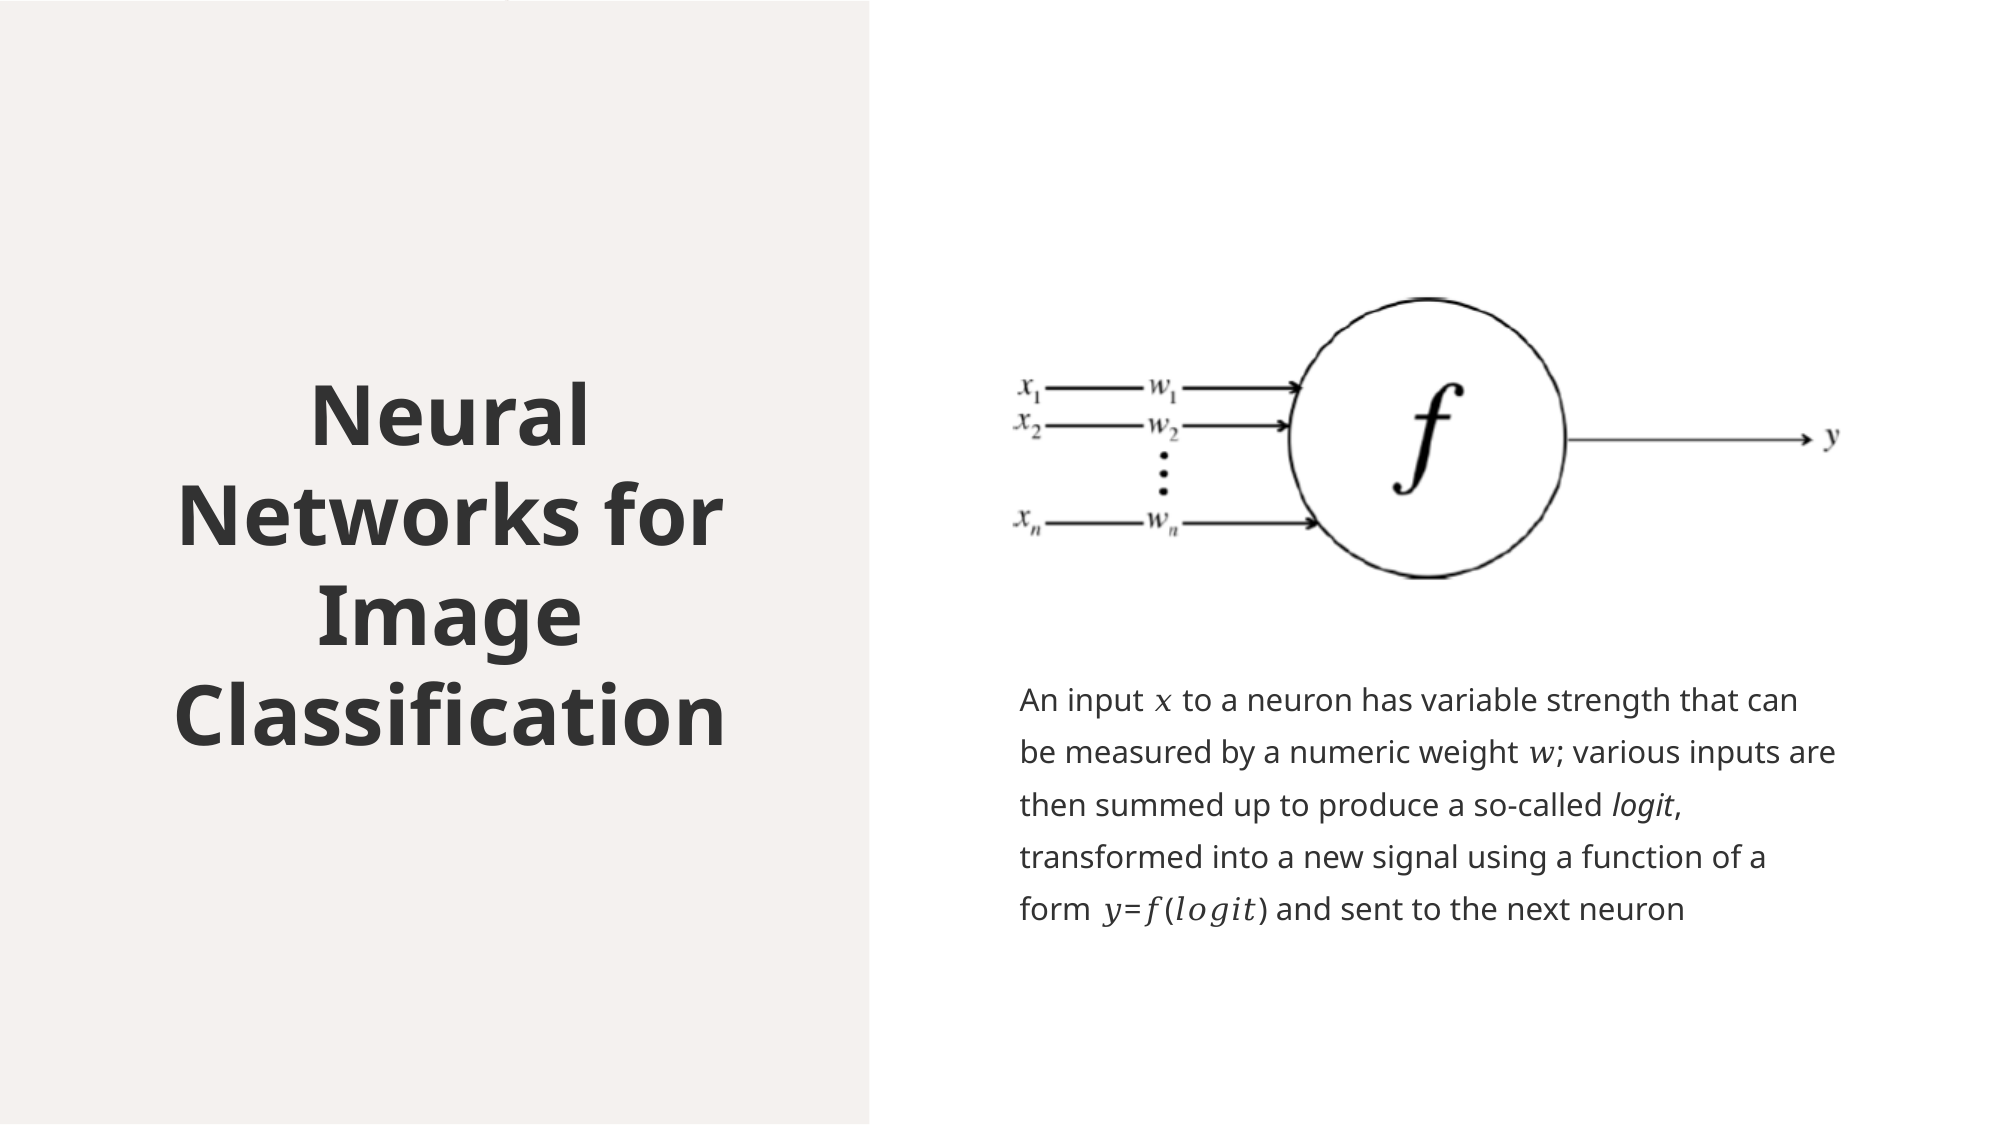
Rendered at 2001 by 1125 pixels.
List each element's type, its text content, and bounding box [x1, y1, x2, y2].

text_box [870, 0, 2000, 1125]
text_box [1820, 2, 1902, 1121]
picture [1004, 293, 1857, 592]
title Neural Networks for Image Classification [128, 224, 774, 900]
text_box An input 𝑥 to a neuron has variable strength that can be measured by a numeric weight 𝑤; various inputs are then summed up to produce a so-called logit, transformed into a new signal using a function of a form 𝑦=𝑓(𝑙𝑜𝑔𝑖𝑡) and sent to the next neuron [1004, 657, 1820, 1012]
text_box [0, 0, 870, 1125]
